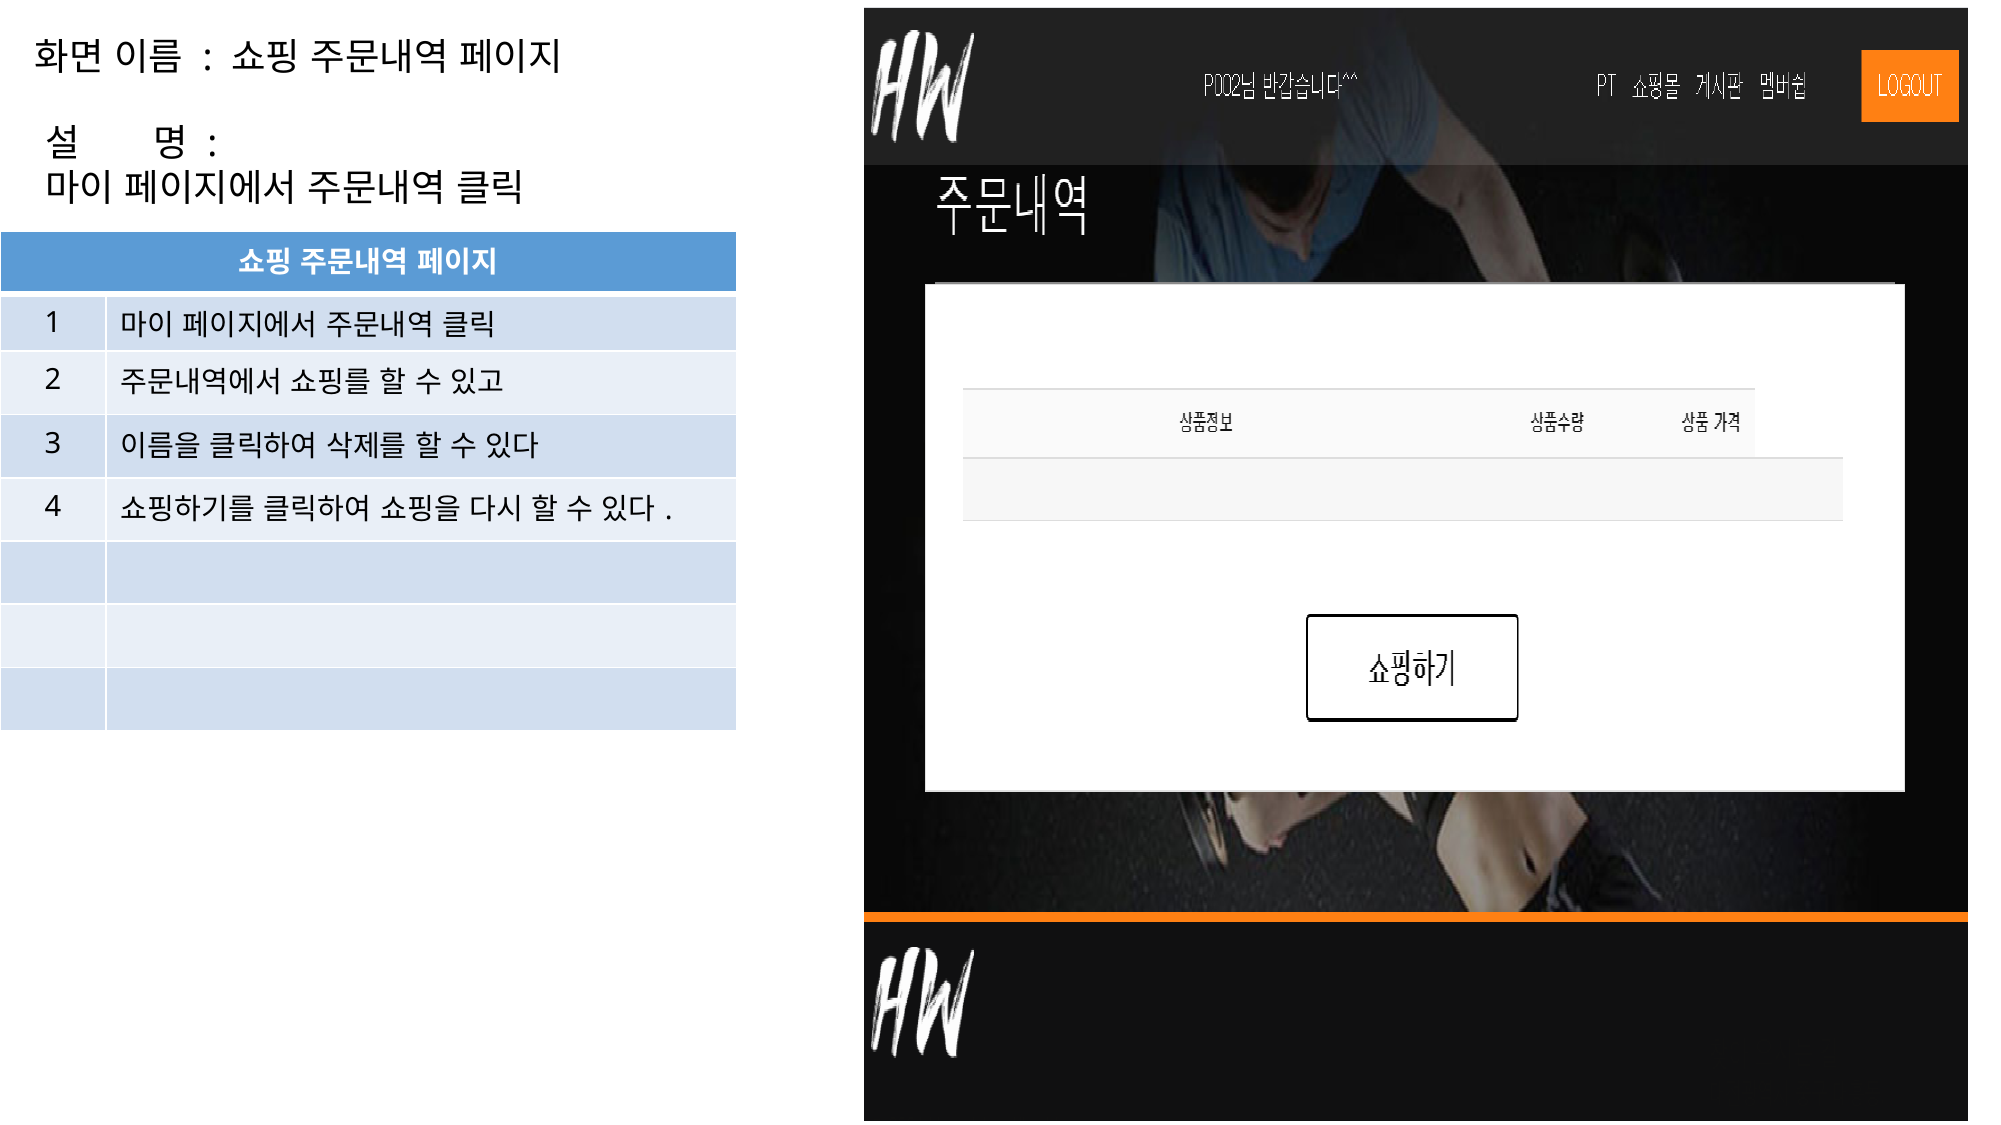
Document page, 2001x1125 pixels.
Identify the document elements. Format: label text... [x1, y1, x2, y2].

text_box 설 명 : 마이 페이지에서 주문내역 클릭 [30, 111, 541, 216]
table_cell [1, 668, 105, 730]
table_cell 쇼핑하기를 클릭하여 쇼핑을 다시 할 수 있다. [107, 479, 736, 540]
table_cell [107, 542, 736, 603]
text_box 화면 이름 : 쇼핑 주문내역 페이지 [20, 25, 578, 85]
table_cell [1, 542, 105, 603]
table_cell 주문내역에서 쇼핑를 할 수 있고 [107, 352, 736, 414]
picture [864, 4, 1968, 1121]
table_cell 3 [1, 415, 105, 477]
table_cell 1 [1, 297, 105, 350]
table_cell 2 [1, 352, 105, 414]
table_cell 이름을 클릭하여 삭제를 할 수 있다 [107, 415, 736, 477]
table_cell [107, 605, 736, 667]
table_cell 4 [1, 479, 105, 540]
table_cell [107, 668, 736, 730]
table_header 쇼핑 주문내역 페이지 [1, 232, 736, 291]
table_cell 마이 페이지에서 주문내역 클릭 [107, 297, 736, 350]
table_cell [1, 605, 105, 667]
